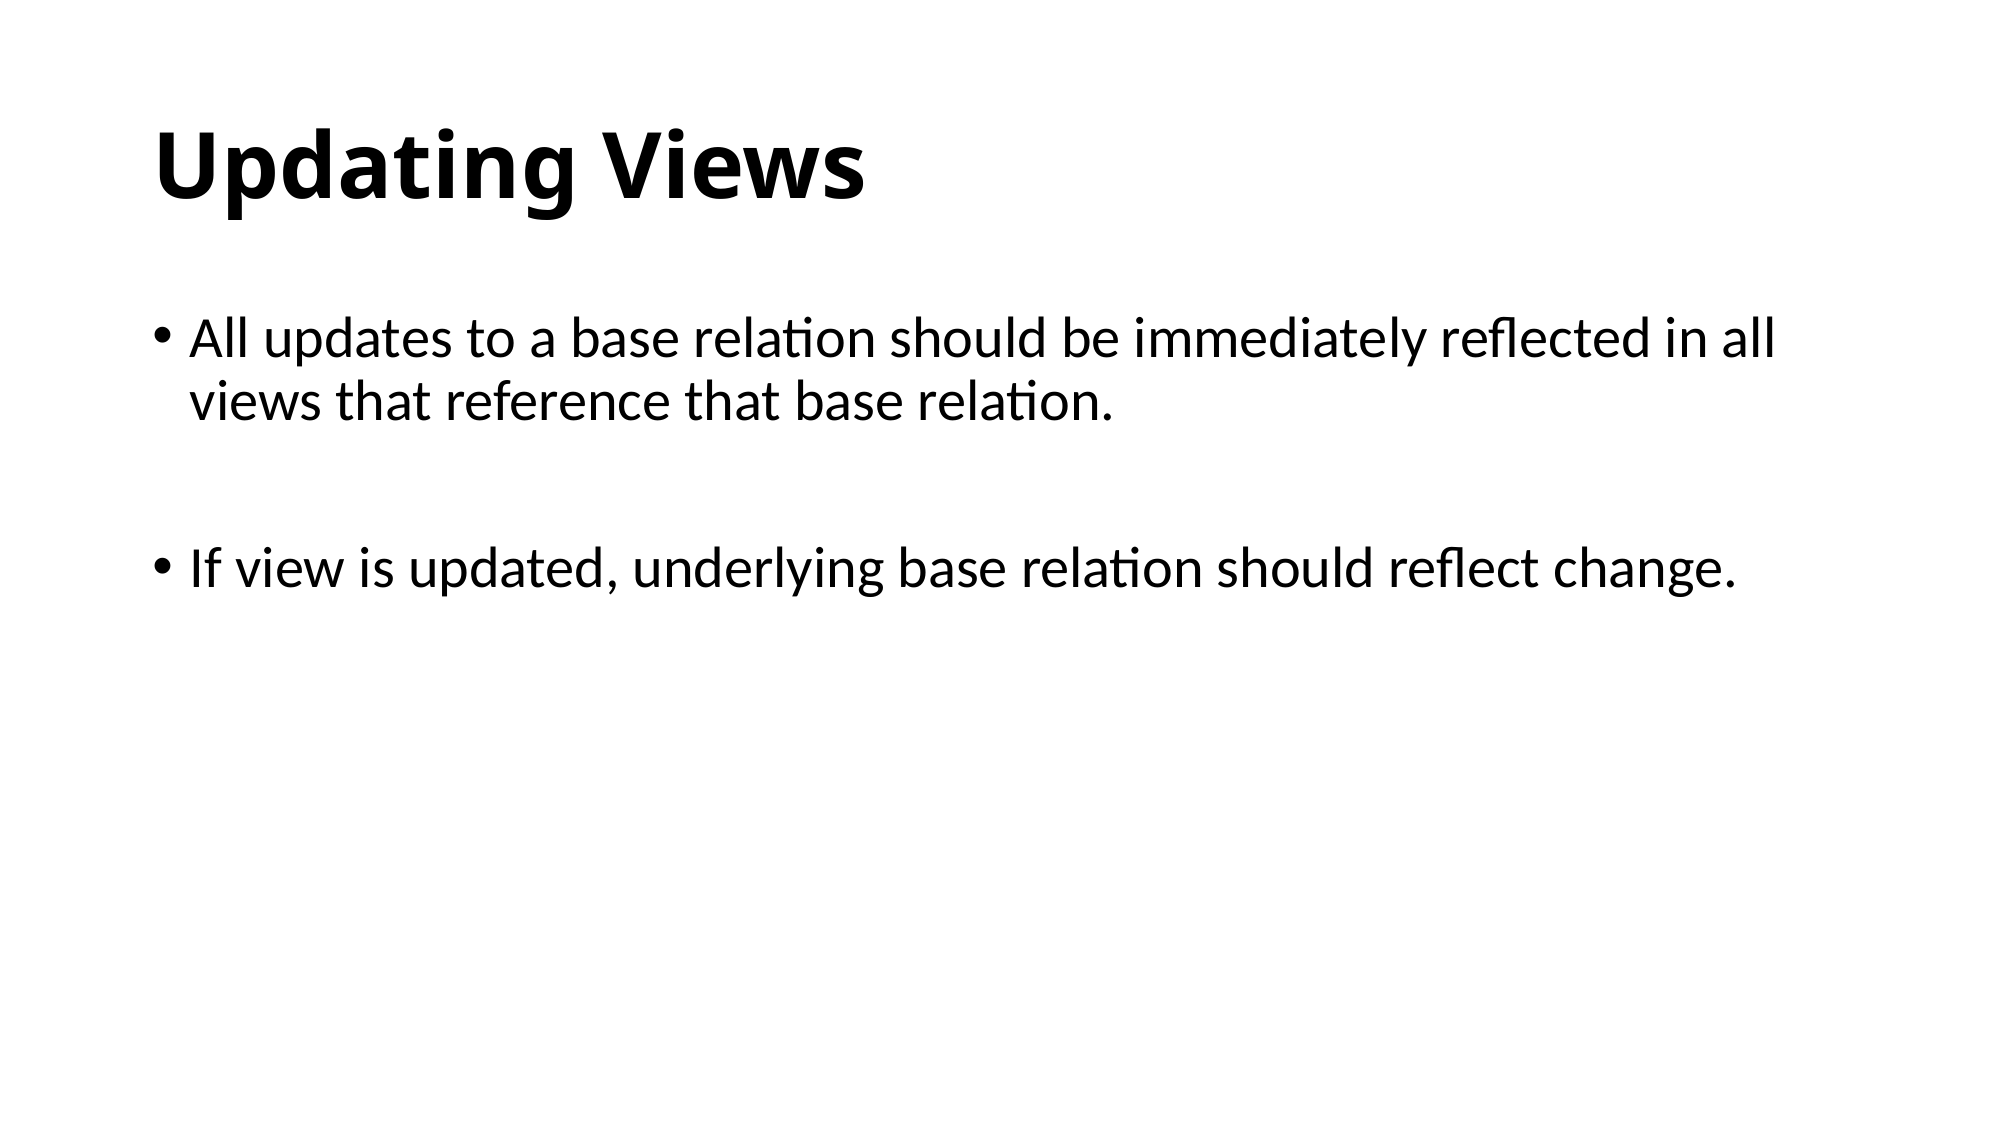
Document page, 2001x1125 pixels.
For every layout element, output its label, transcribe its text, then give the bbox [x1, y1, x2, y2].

title Updating Views [137, 59, 1863, 278]
list All updates to a base relation should be immediately reflected in all views that reference that base relation. If view is updated, underlying base relation should reflect change. [137, 299, 1863, 1014]
